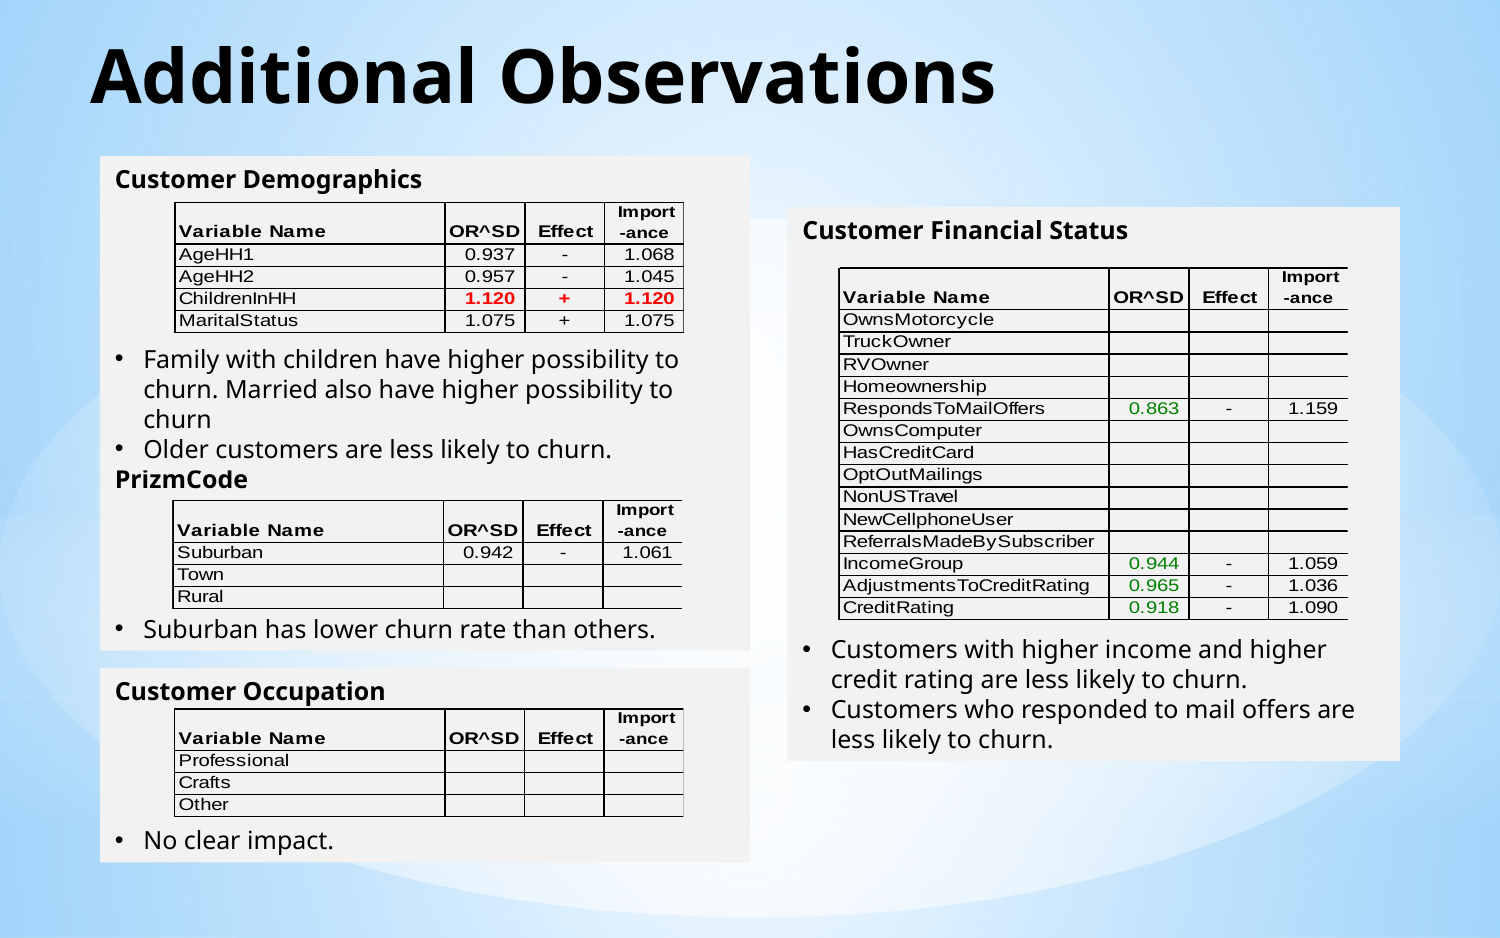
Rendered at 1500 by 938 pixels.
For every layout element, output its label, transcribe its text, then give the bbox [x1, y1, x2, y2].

picture [173, 707, 685, 818]
text_box Customer Occupation No clear impact. [99, 667, 750, 863]
text_box Customer Financial Status Customers with higher income and higher credit rating are less likely to churn. Customers who responded to mail offers are less likely to churn. [787, 207, 1400, 761]
picture [173, 201, 686, 334]
text_box PrizmCode Suburban has lower churn rate than others. [99, 471, 750, 651]
title Additional Observations [75, 20, 1425, 150]
picture [172, 499, 684, 610]
picture [837, 267, 1350, 621]
text_box Customer Demographics Family with children have higher possibility to churn. Married also have higher possibility to churn Older customers are less likely to churn. [99, 156, 750, 471]
